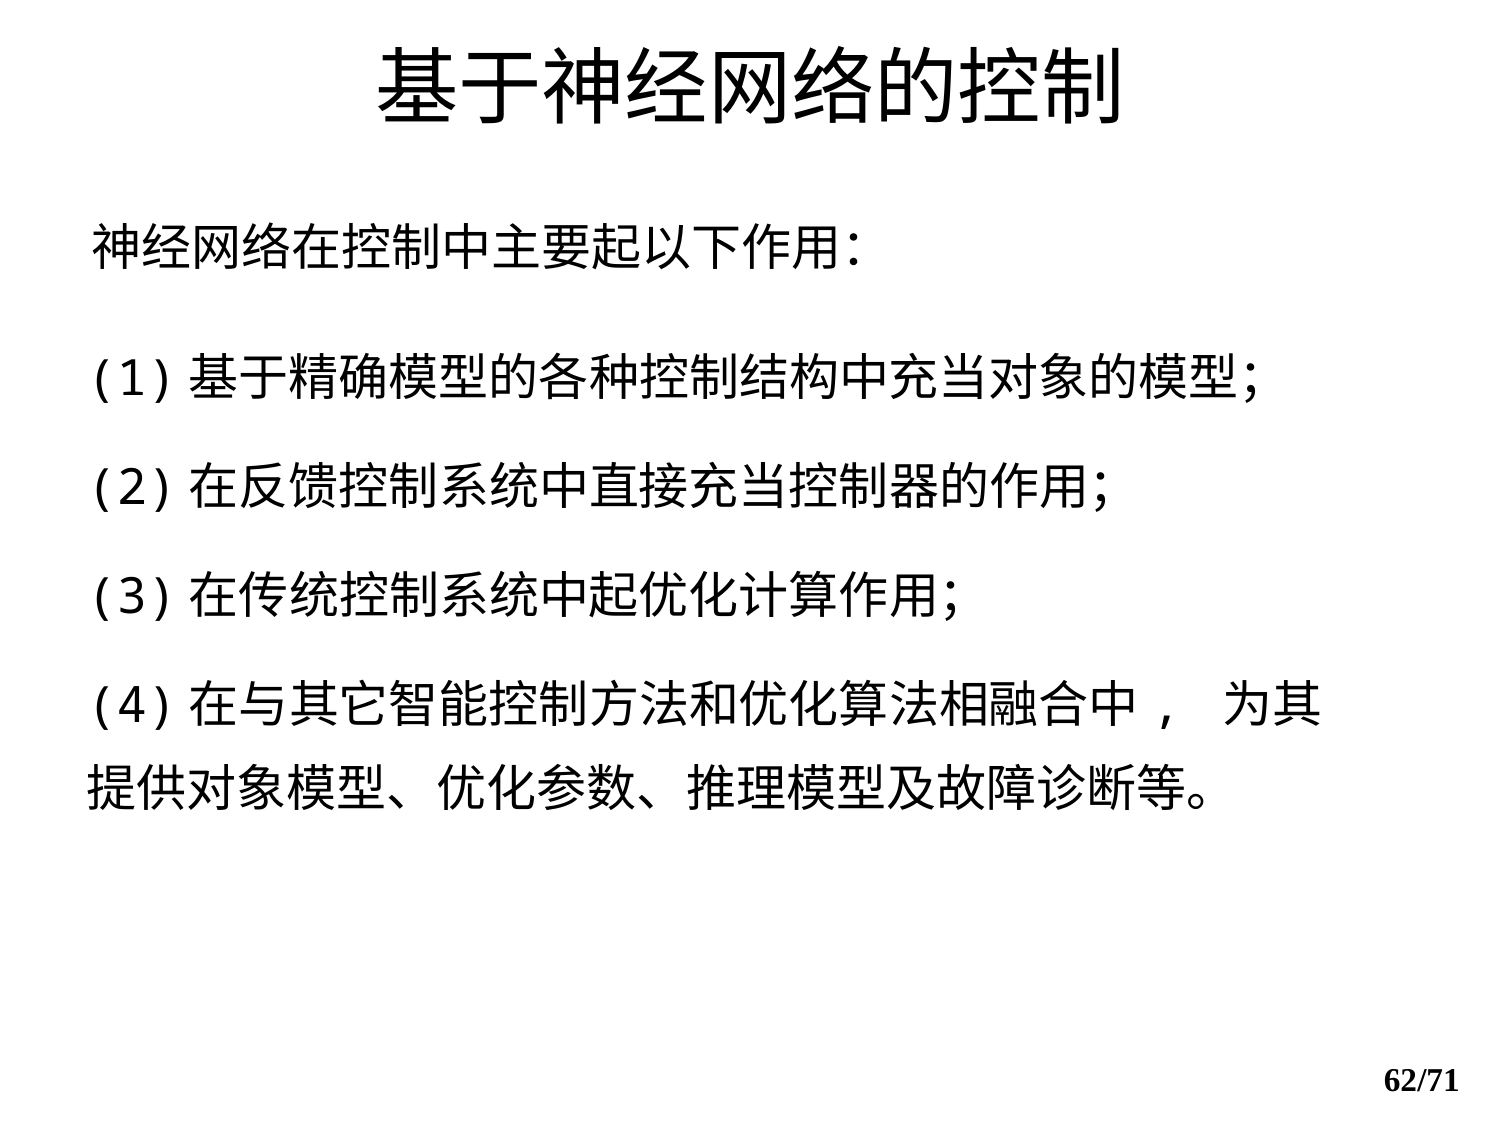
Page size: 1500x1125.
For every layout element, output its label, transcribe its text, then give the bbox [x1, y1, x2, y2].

text_box (1)基于精确模型的各种控制结构中充当对象的模型； (2)在反馈控制系统中直接充当控制器的作用； (3)在传统控制系统中起优化计算作用； (4)在与其它智能控制方法和优化算法相融合中, 为其提供对象模型、优化参数、推理模型及故障诊断等。 [72, 314, 1384, 824]
text_box 基于神经网络的控制 [112, 42, 1388, 126]
slide_number 62/71 [1162, 1050, 1475, 1100]
text_box 神经网络在控制中主要起以下作用： [76, 207, 1400, 283]
